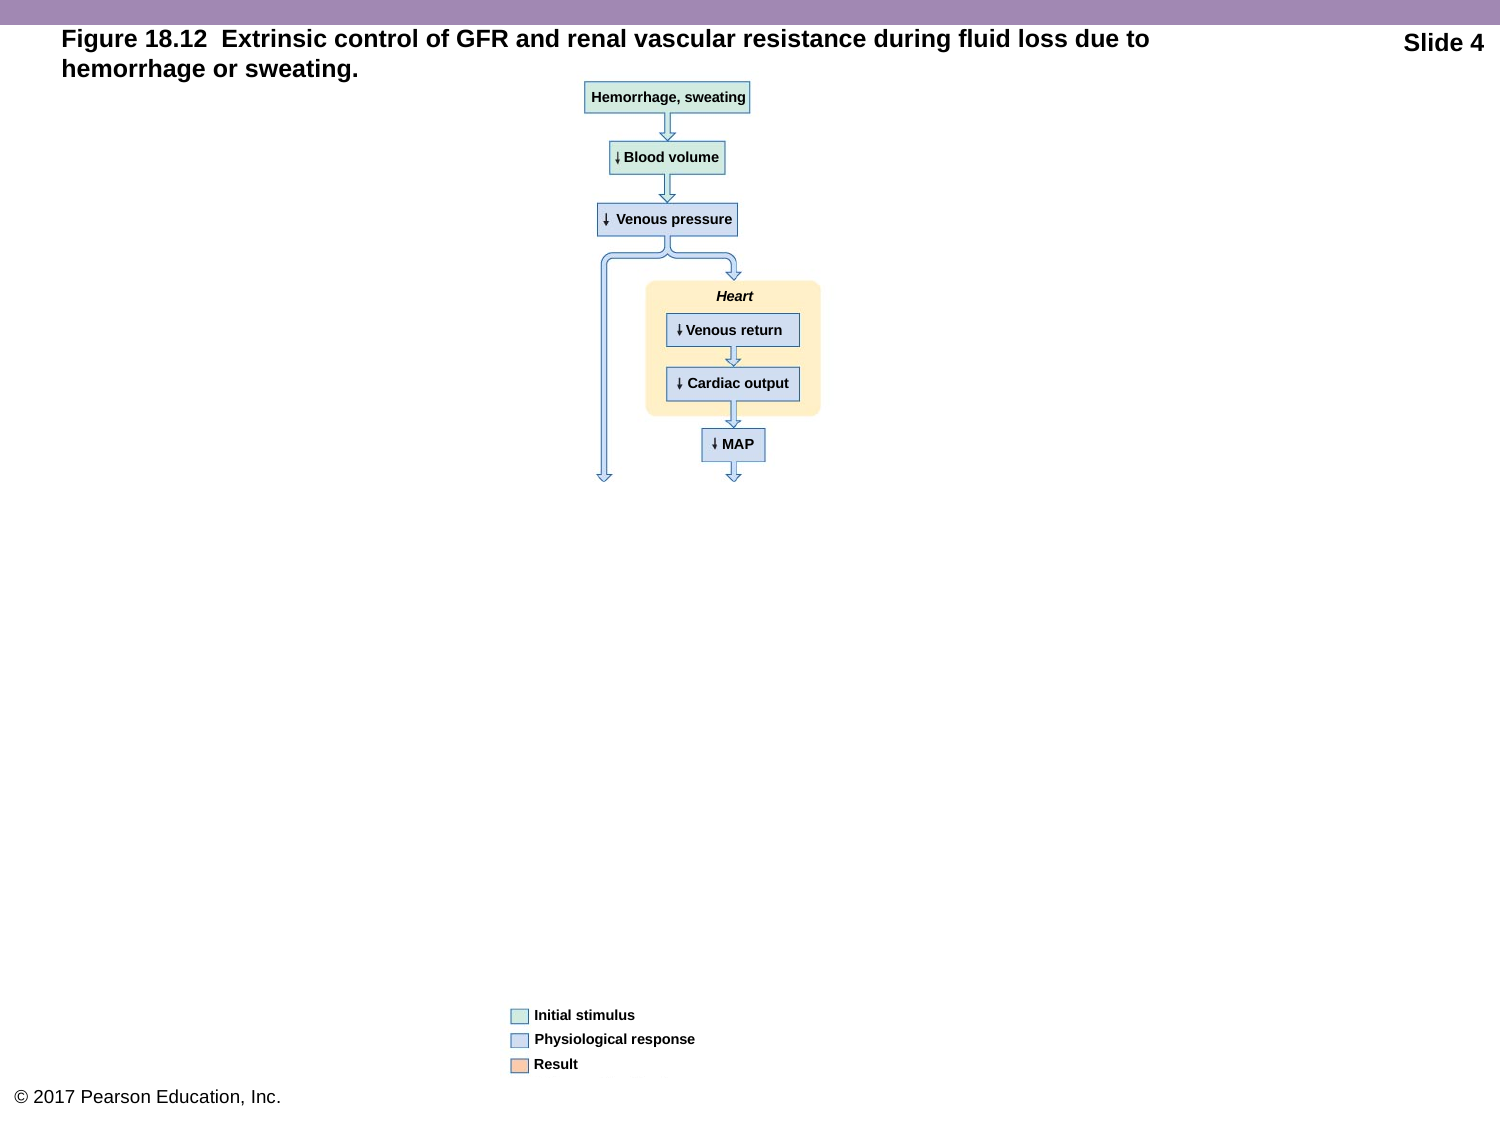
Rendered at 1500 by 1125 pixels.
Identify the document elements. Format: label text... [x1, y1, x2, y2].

text_box Slide 4 [1388, 18, 1500, 64]
picture [499, 71, 973, 1078]
title Figure 18.12 Extrinsic control of GFR and renal vascular resistance during fluid loss due to hemorrhage or sweating. [46, 14, 1500, 91]
